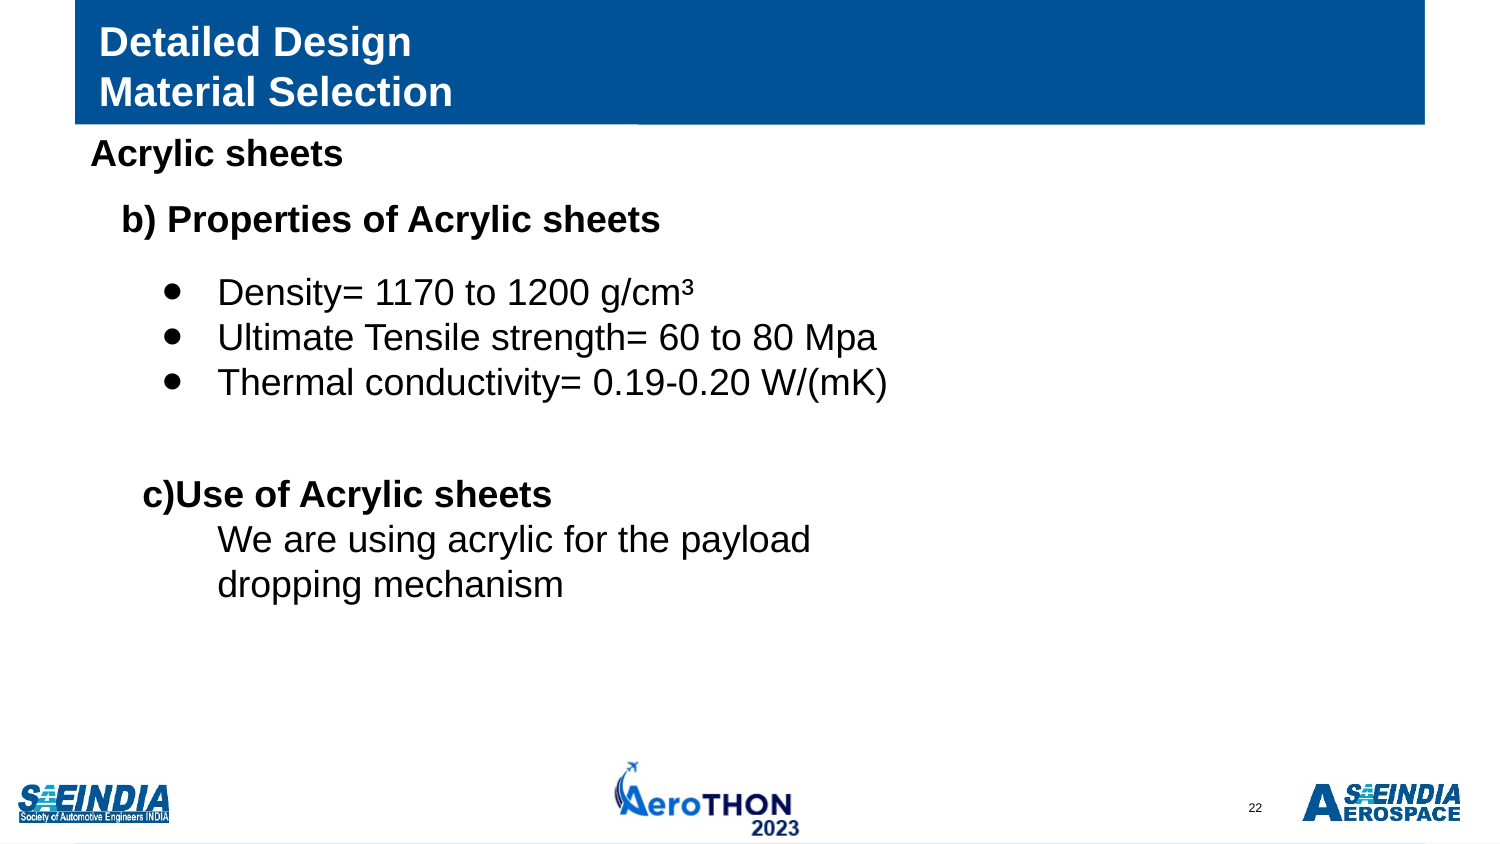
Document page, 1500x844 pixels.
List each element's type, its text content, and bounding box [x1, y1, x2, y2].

title Detailed Design Material Selection [87, 15, 1438, 122]
text_box Density= 1170 to 1200 g/cm³ Ultimate Tensile strength= 60 to 80 Mpa Thermal conductivity= 0.19-0.20 W/(mK) [127, 252, 999, 418]
text_box Acrylic sheets [74, 121, 872, 182]
picture [18, 782, 169, 823]
picture [599, 748, 807, 842]
slide_number 22 [912, 793, 1263, 816]
picture [1302, 782, 1460, 821]
text_box c)Use of Acrylic sheets We are using acrylic for the payload dropping mechanism [127, 455, 963, 621]
text_box b) Properties of Acrylic sheets [106, 180, 961, 255]
